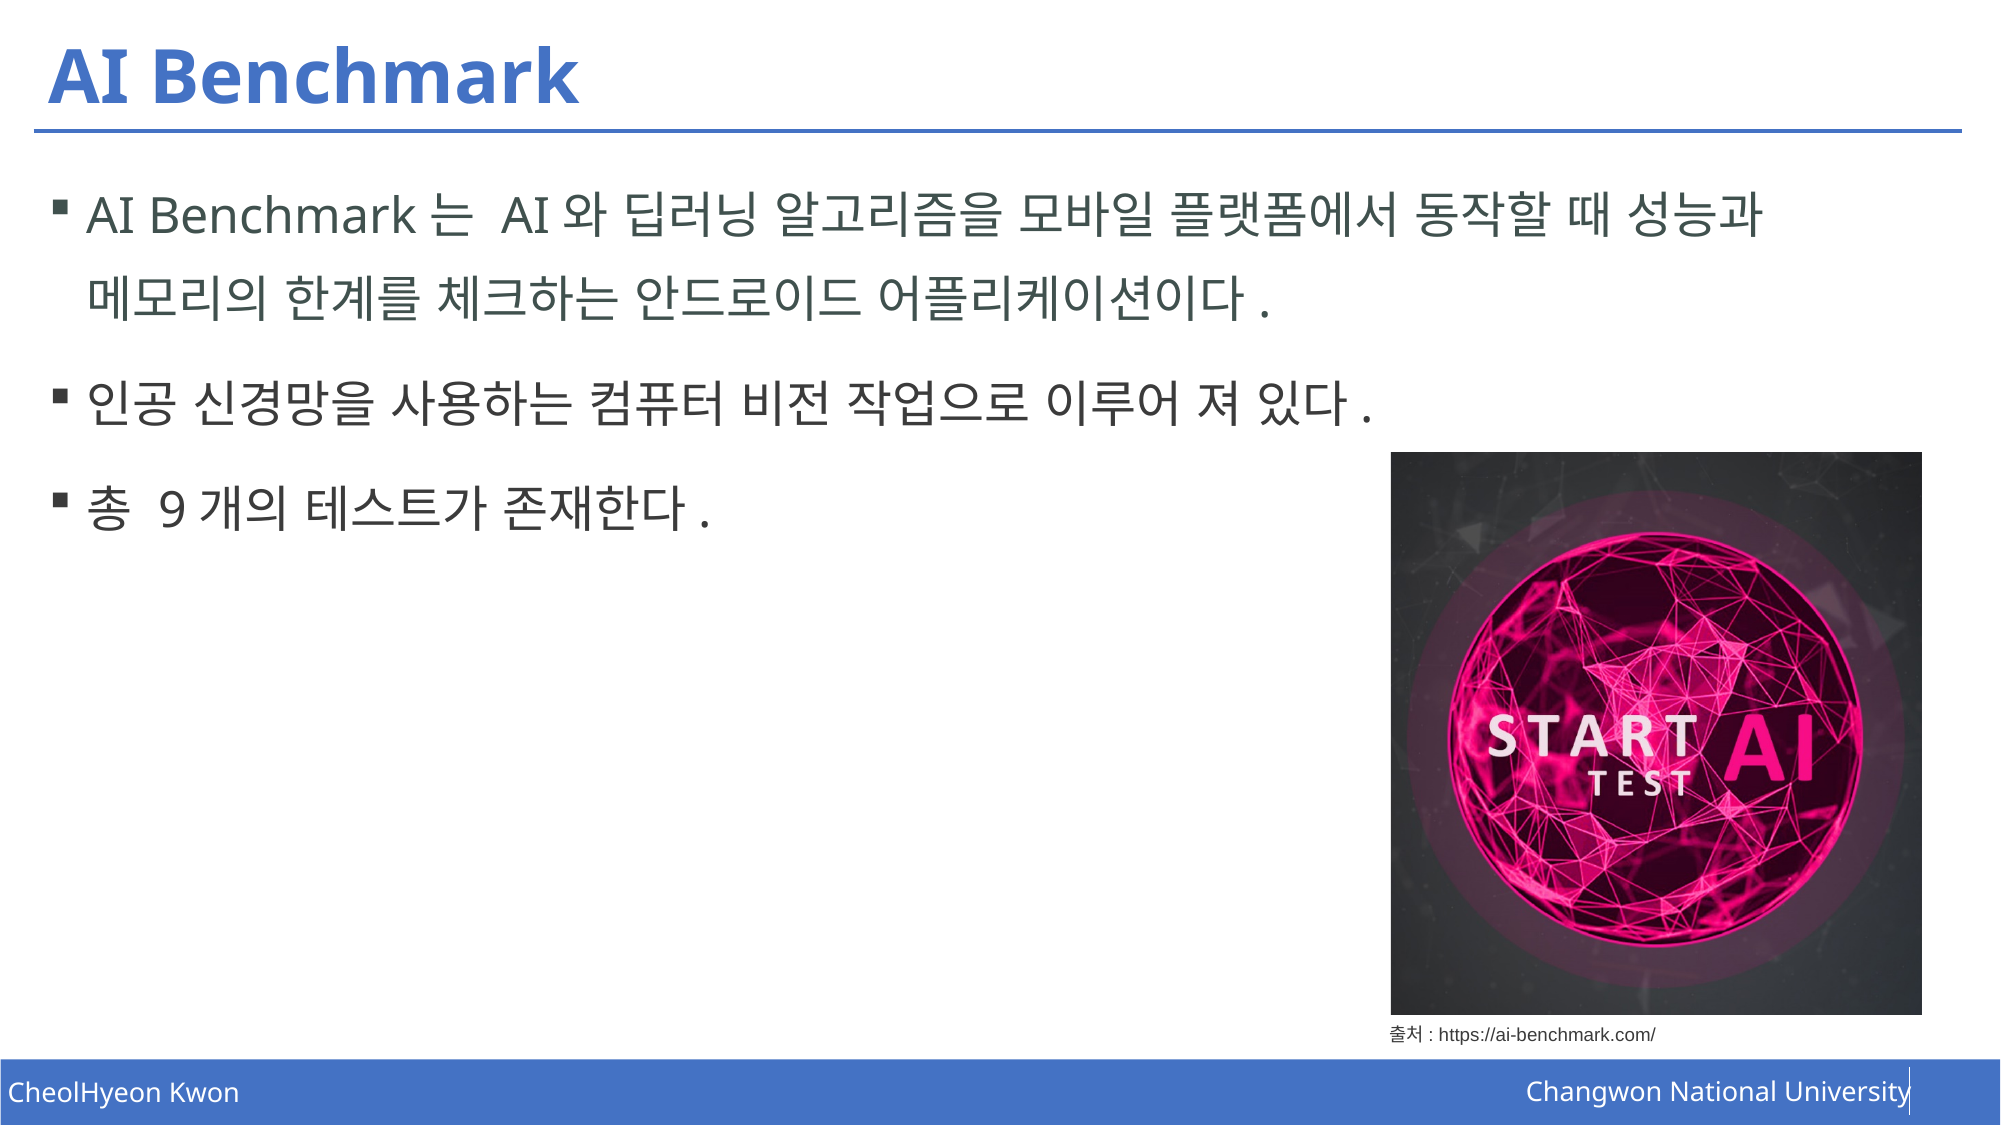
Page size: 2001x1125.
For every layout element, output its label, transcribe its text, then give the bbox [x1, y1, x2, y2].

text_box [1374, 452, 1924, 1053]
list AI Benchmark는 AI와 딥러닝 알고리즘을 모바일 플랫폼에서 동작할 때 성능과 메모리의 한계를 체크하는 안드로이드 어플리케이션이다. 인공 신경망을 사용하는 컴퓨터 비전 작업으로 이루어 져 있다. 총 9개의 테스트가 존재한다. [33, 152, 1963, 997]
title AI Benchmark [33, 21, 1963, 137]
